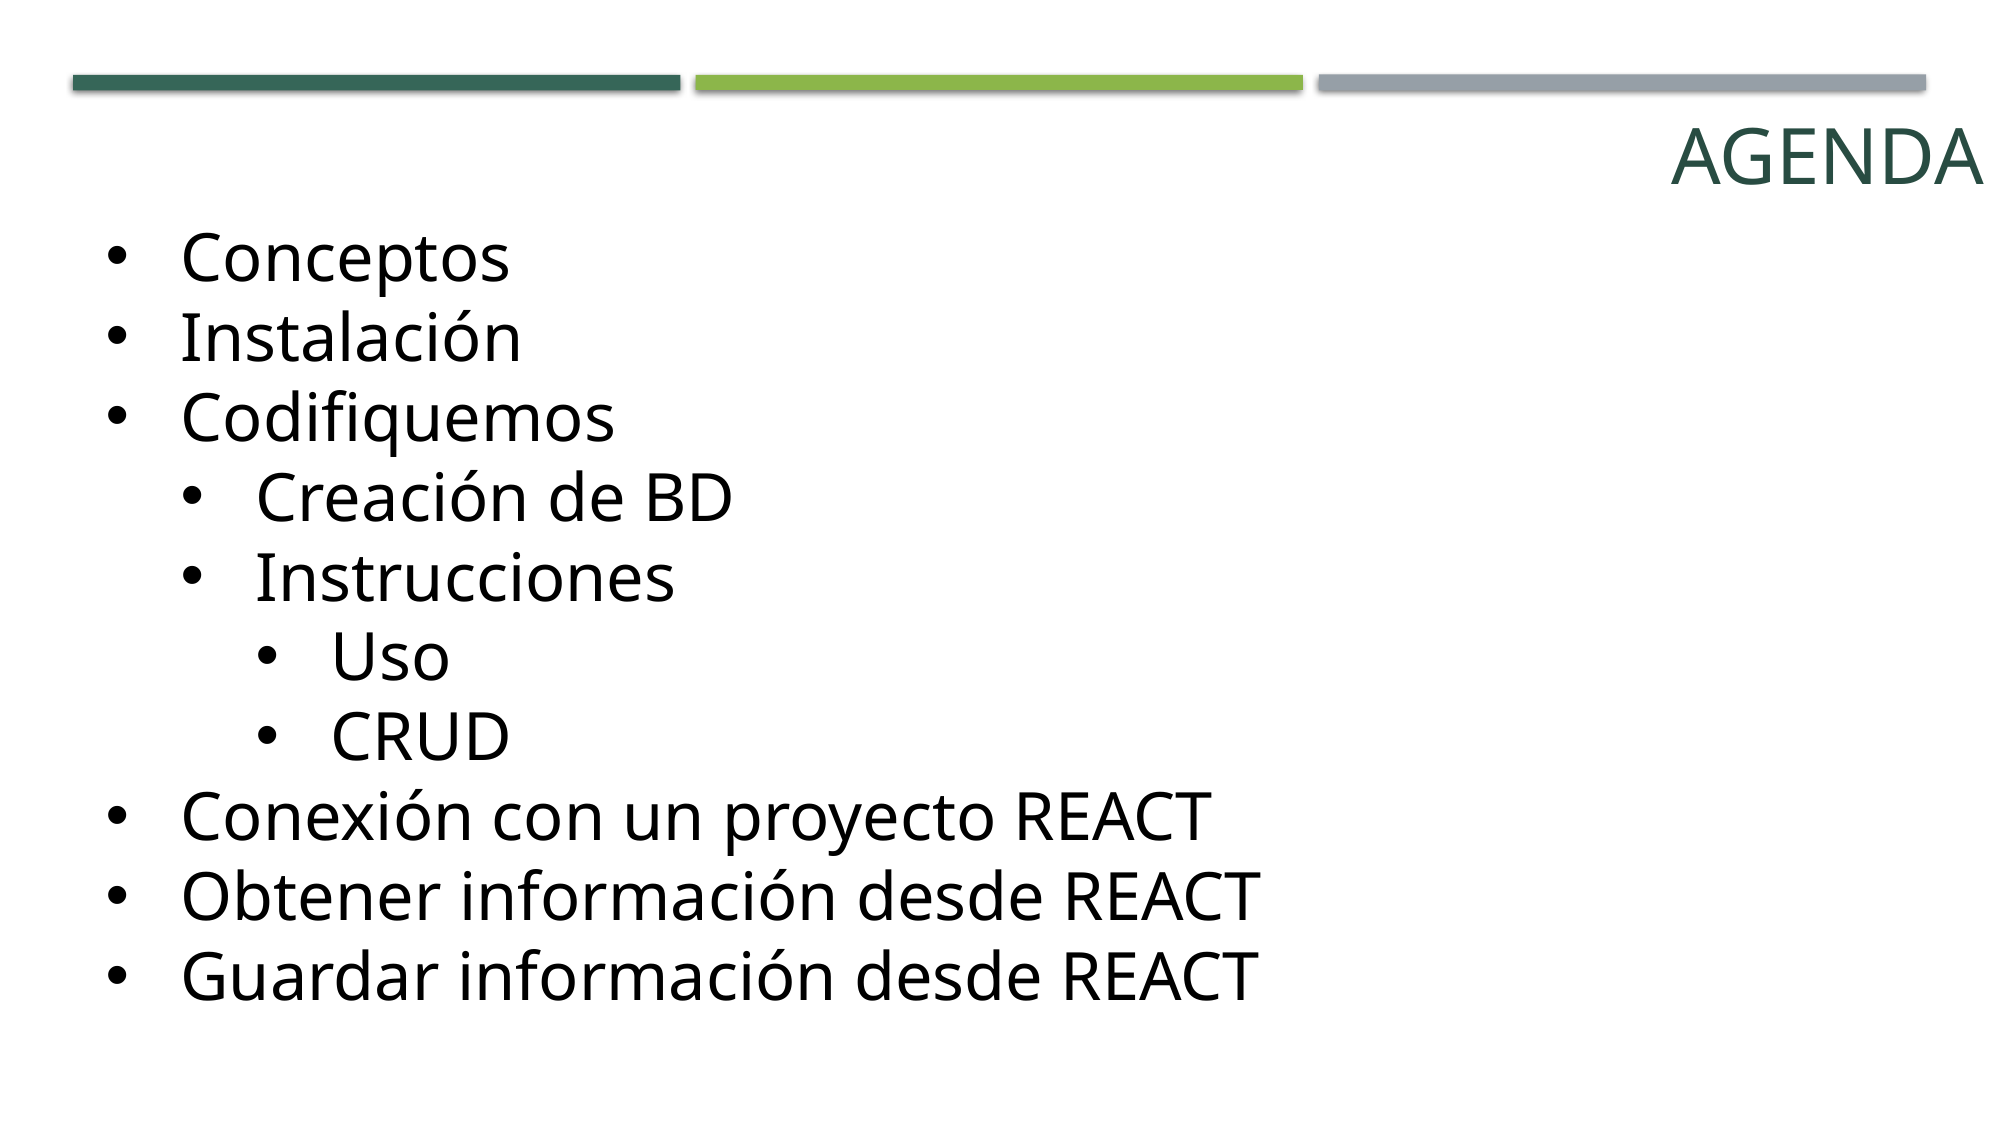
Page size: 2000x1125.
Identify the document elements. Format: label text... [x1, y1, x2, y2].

text_box Conceptos Instalación Codifiquemos Creación de BD Instrucciones Uso CRUD Conexión con un proyecto REACT Obtener información desde REACT Guardar información desde REACT [90, 207, 1828, 1102]
title Agenda [834, 98, 2000, 208]
